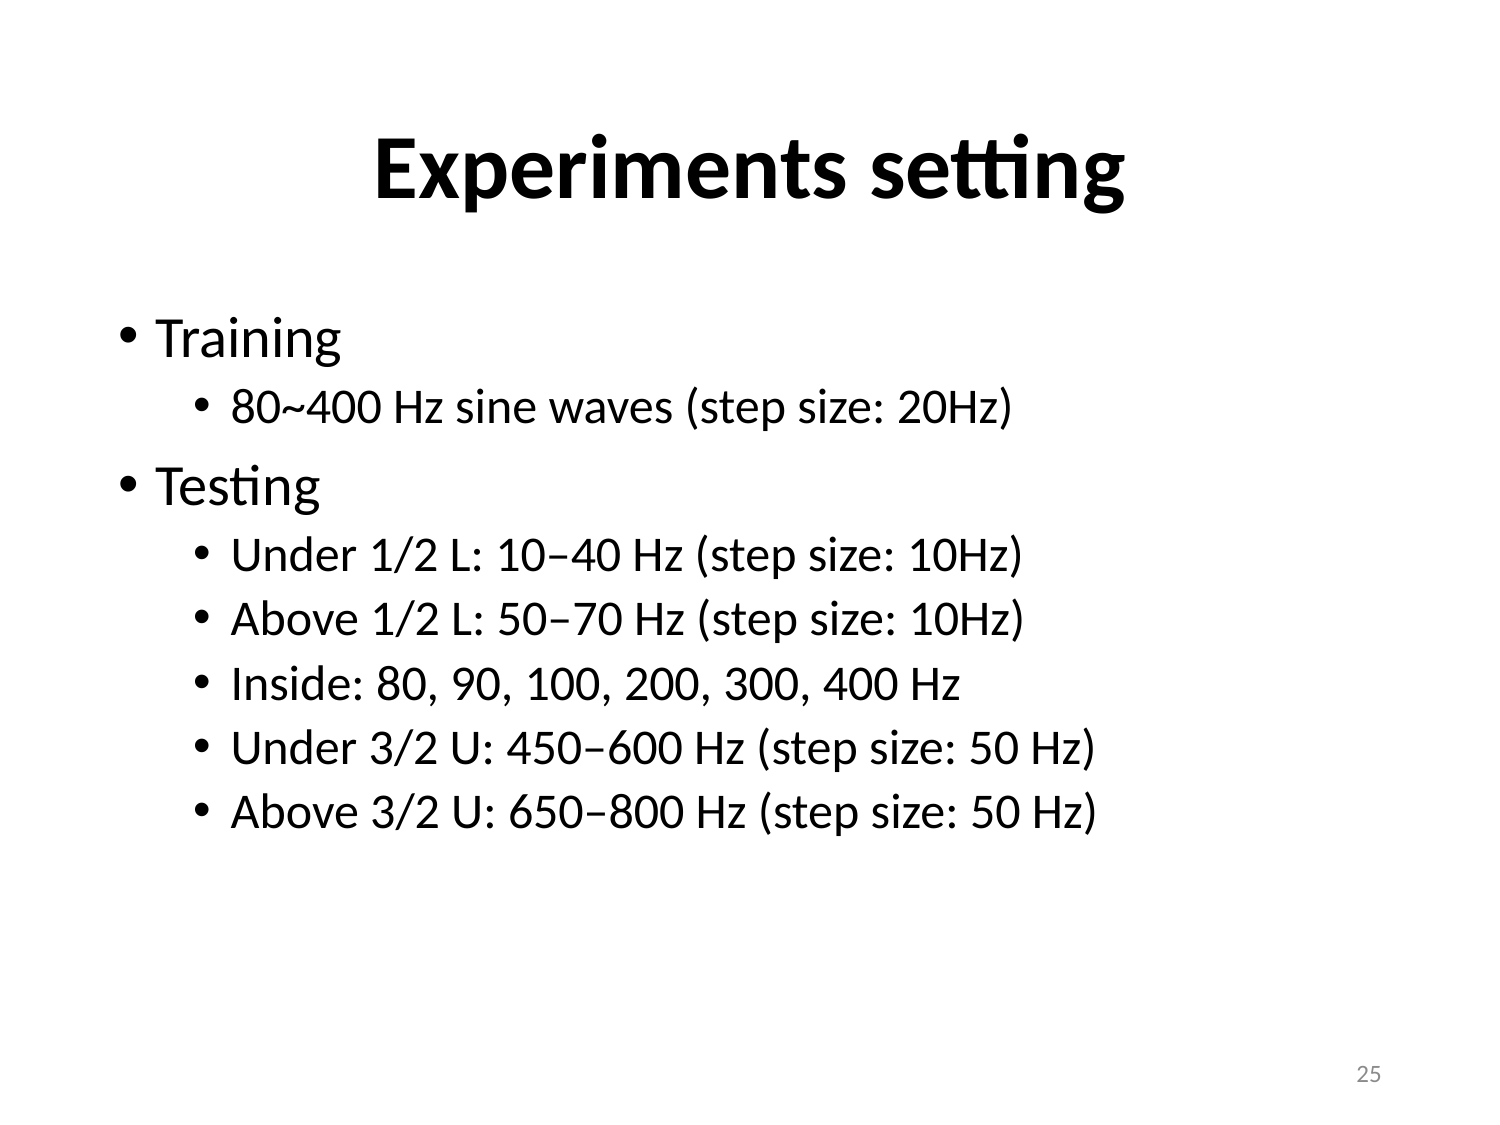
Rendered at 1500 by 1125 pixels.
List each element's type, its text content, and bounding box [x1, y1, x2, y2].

slide_number 24 [1059, 1042, 1397, 1103]
list Training 80~400 Hz sine waves (step size: 20Hz) Testing Under 1/2 L: 10–40 Hz (step size: 10Hz) Above 1/2 L: 50–70 Hz (step size: 10Hz) Inside: 80, 90, 100, 200, 300, 400 Hz Under 3/2 U: 450–600 Hz (step size: 50 Hz) Above 3/2 U: 650–800 Hz (step size: 50 Hz) [103, 299, 1397, 1014]
title Experiments setting [103, 59, 1397, 278]
